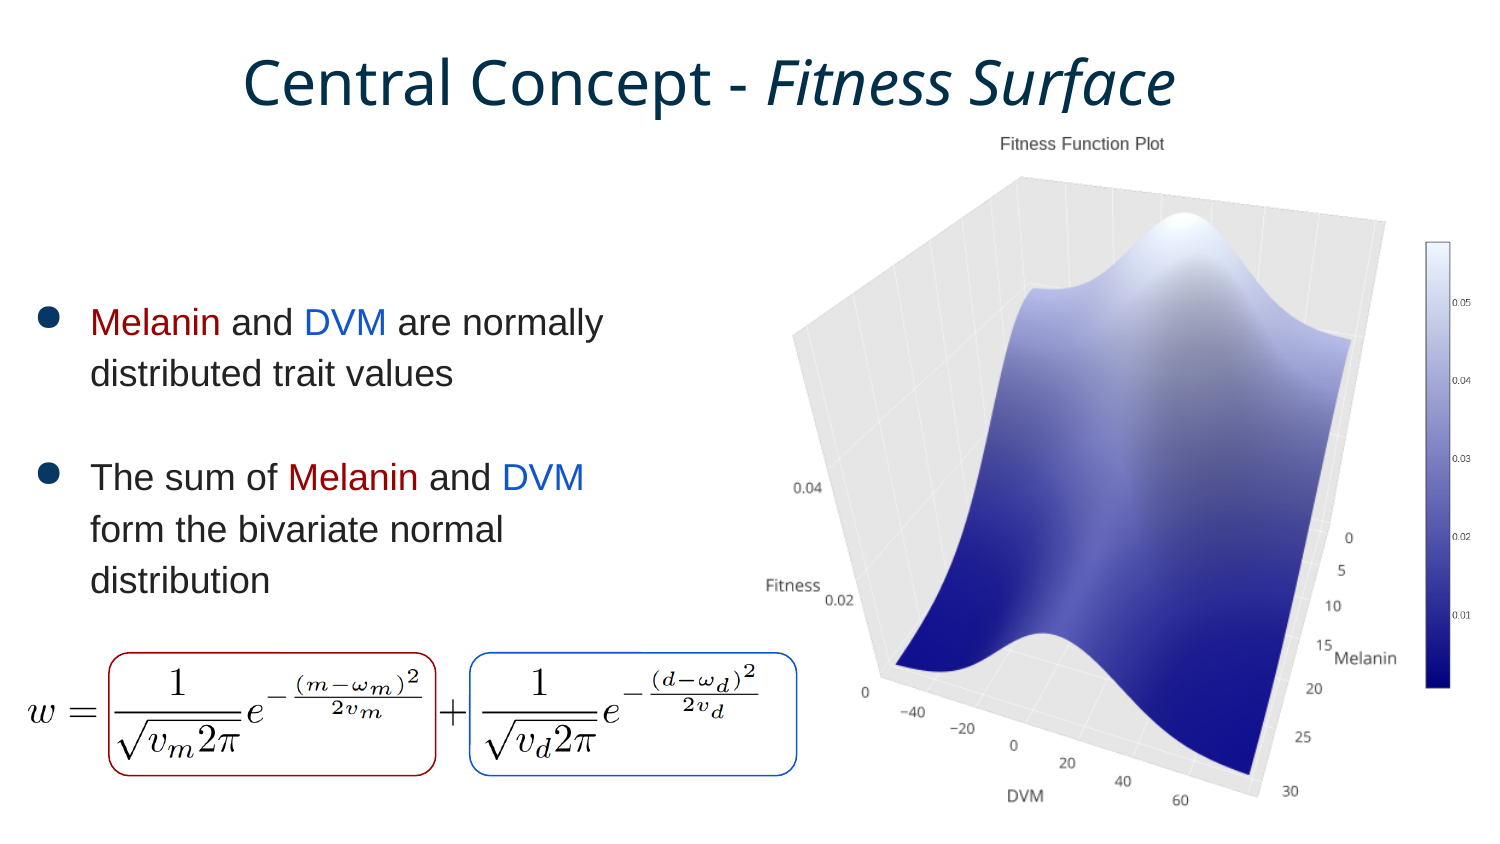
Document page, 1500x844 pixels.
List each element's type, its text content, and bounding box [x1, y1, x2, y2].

text_box [478, 652, 754, 657]
text_box [117, 652, 428, 657]
title Central Concept - Fitness Surface [227, 28, 1273, 140]
text_box Melanin and DVM are normally distributed trait values The sum of Melanin and DVM form the bivariate normal distribution [0, 275, 639, 605]
picture [17, 112, 1488, 808]
